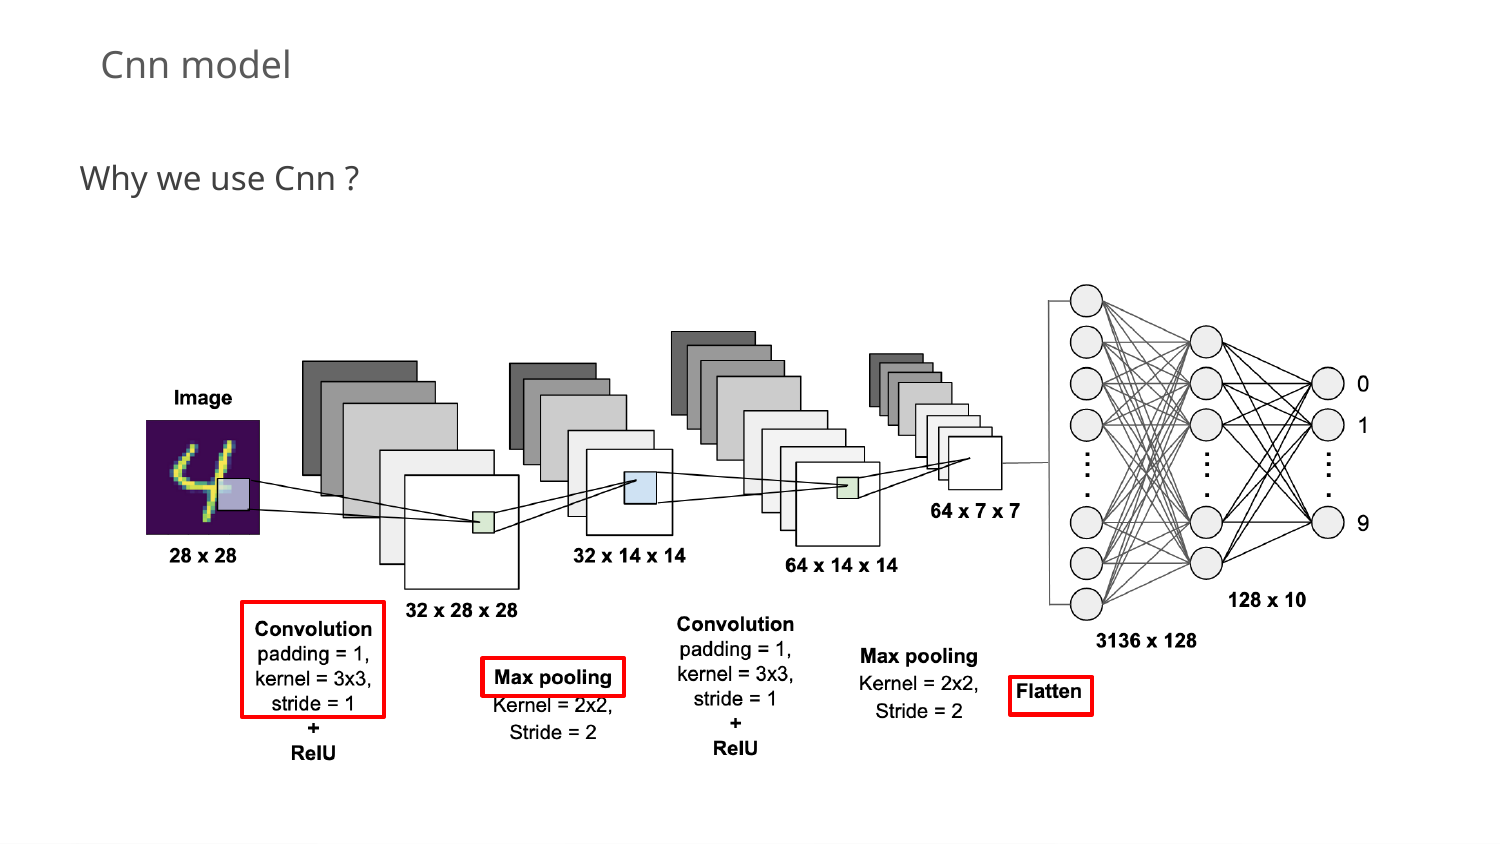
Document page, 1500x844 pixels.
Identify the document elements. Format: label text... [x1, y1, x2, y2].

picture [107, 250, 1400, 789]
text_box Cnn model [100, 32, 450, 95]
text_box Why we use Cnn ? [64, 150, 621, 205]
